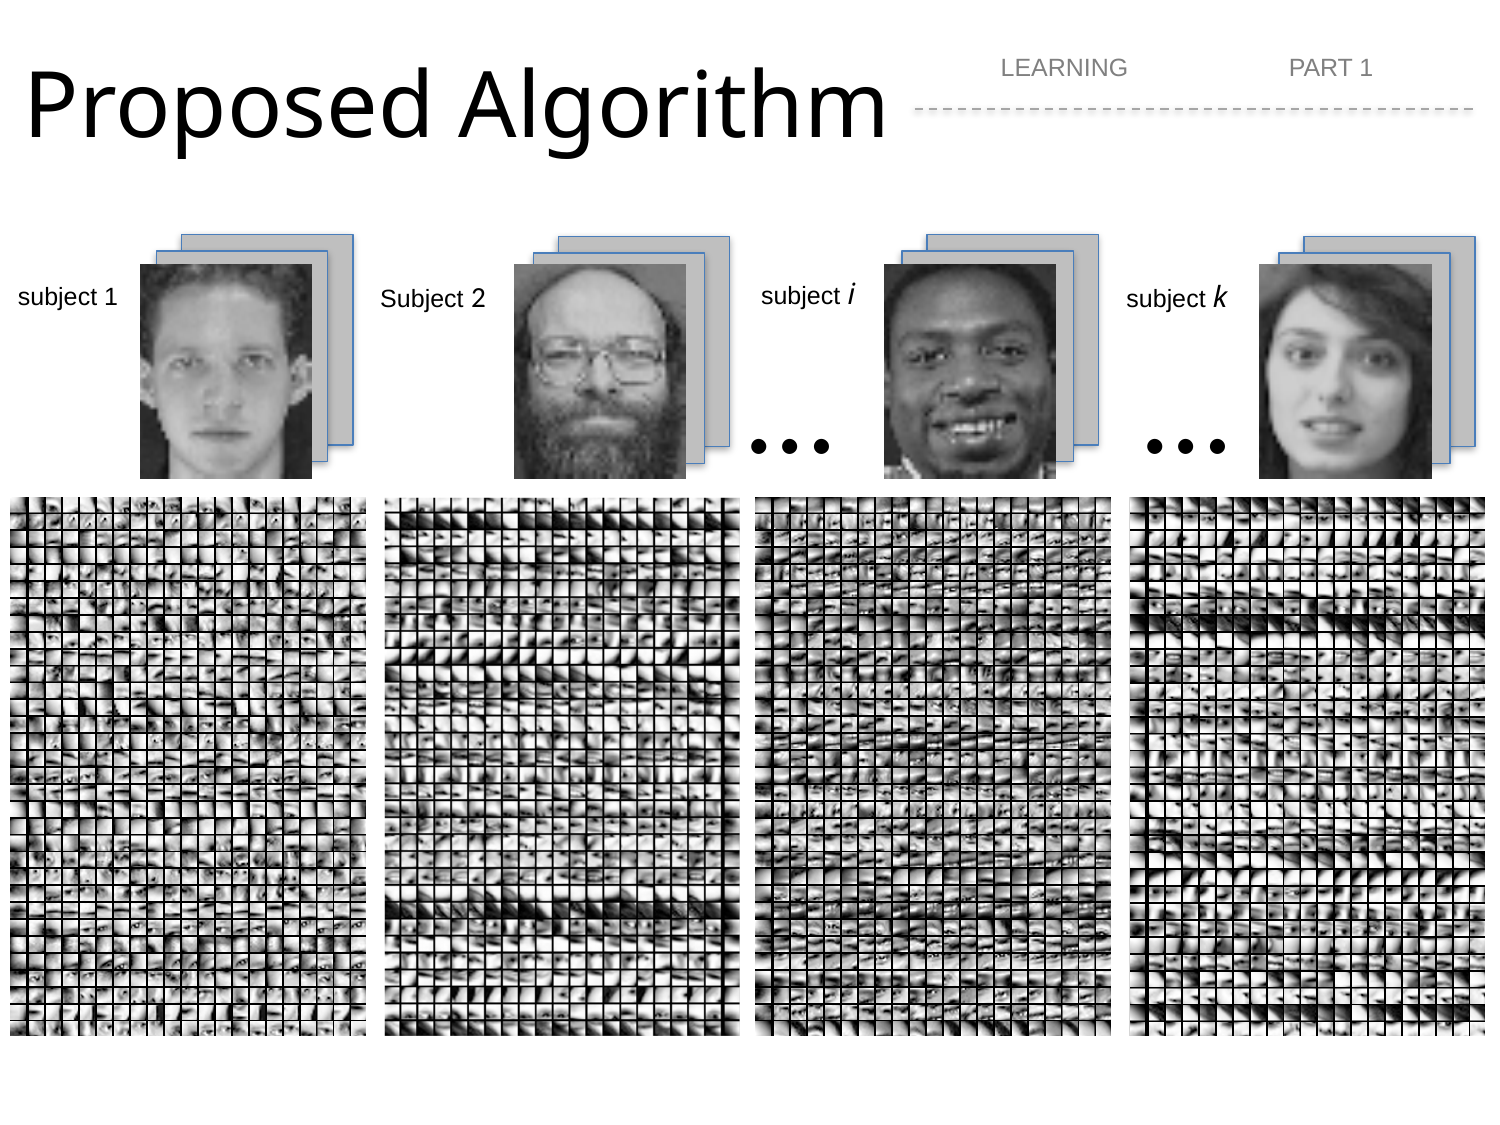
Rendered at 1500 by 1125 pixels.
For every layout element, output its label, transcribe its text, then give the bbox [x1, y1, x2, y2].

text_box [1113, 236, 1486, 1036]
text_box Proposed Algorithm [0, 6, 915, 195]
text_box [2, 234, 365, 1036]
text_box LEARNING PART 1 [985, 43, 1390, 89]
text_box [364, 236, 740, 1036]
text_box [743, 234, 1111, 1036]
